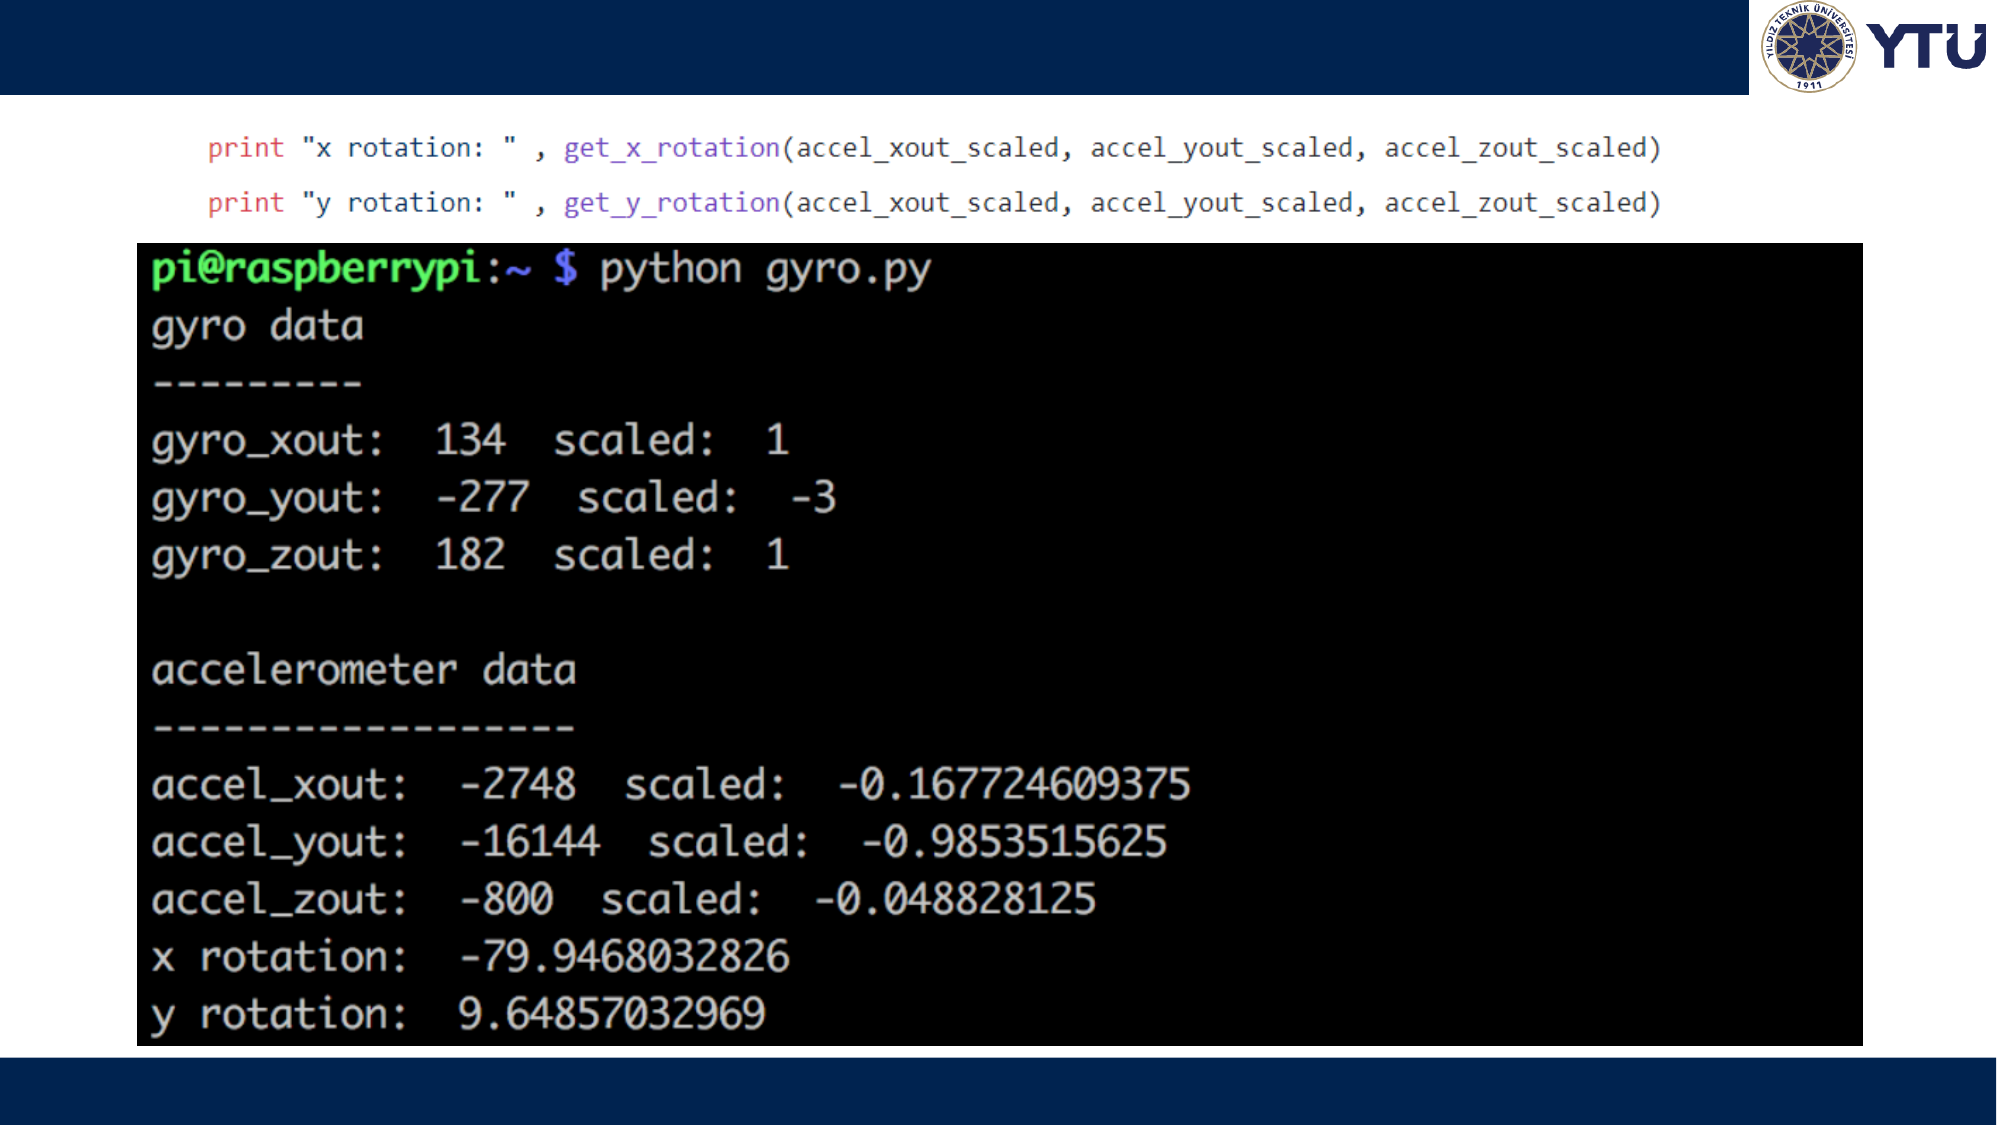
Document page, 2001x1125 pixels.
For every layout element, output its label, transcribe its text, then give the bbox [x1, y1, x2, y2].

slide_number 25 [1412, 1046, 1863, 1057]
picture [137, 243, 1863, 1046]
picture [1749, 0, 2000, 95]
text_box [0, 0, 1749, 95]
text_box [0, 1057, 1997, 1125]
picture [199, 113, 1666, 225]
